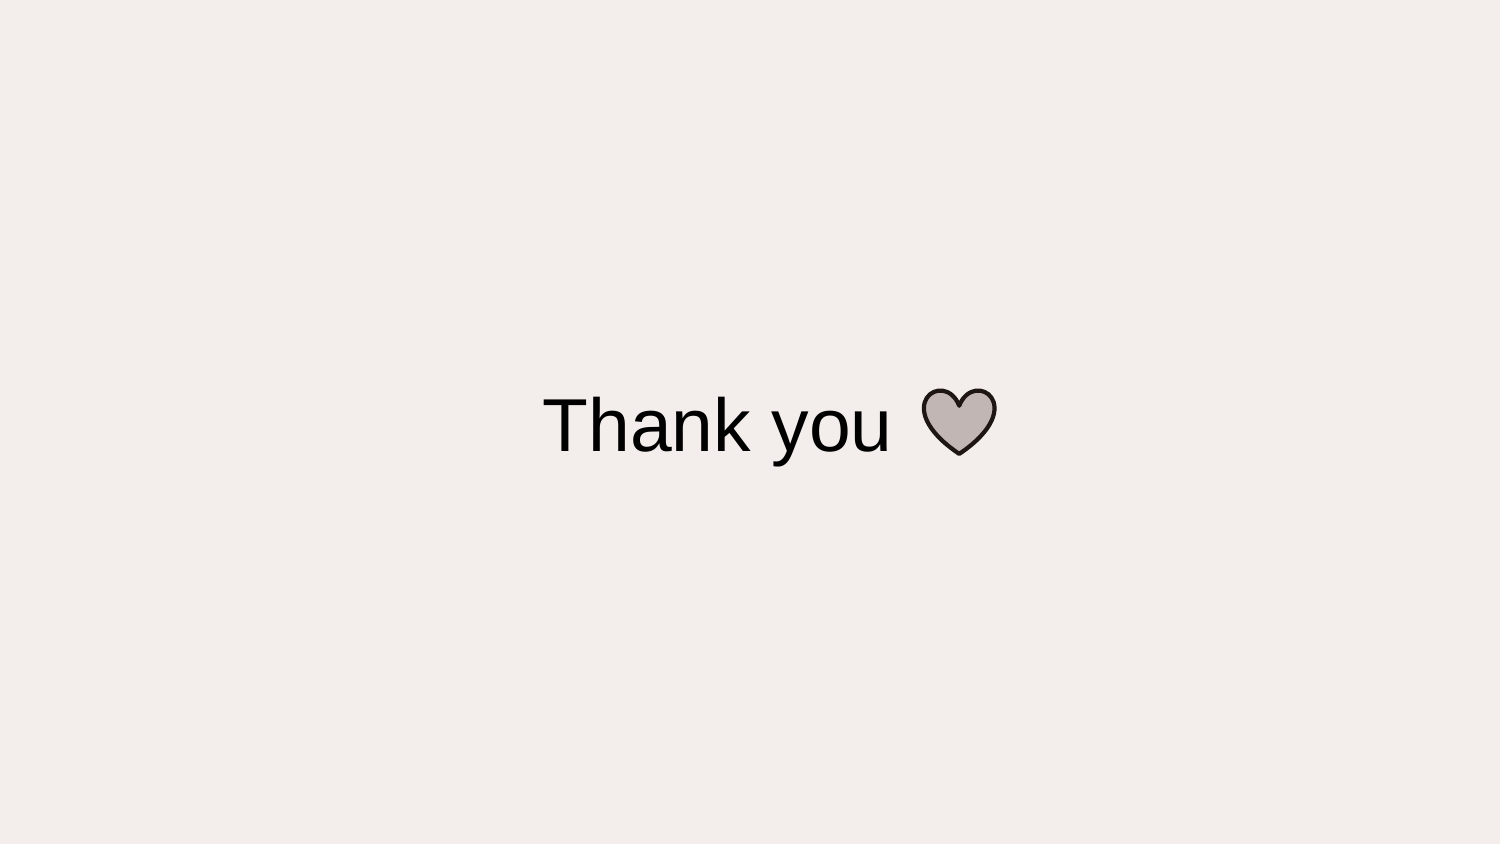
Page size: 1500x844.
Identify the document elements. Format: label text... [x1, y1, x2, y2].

text_box [921, 388, 997, 456]
text_box Thank you [528, 368, 995, 474]
